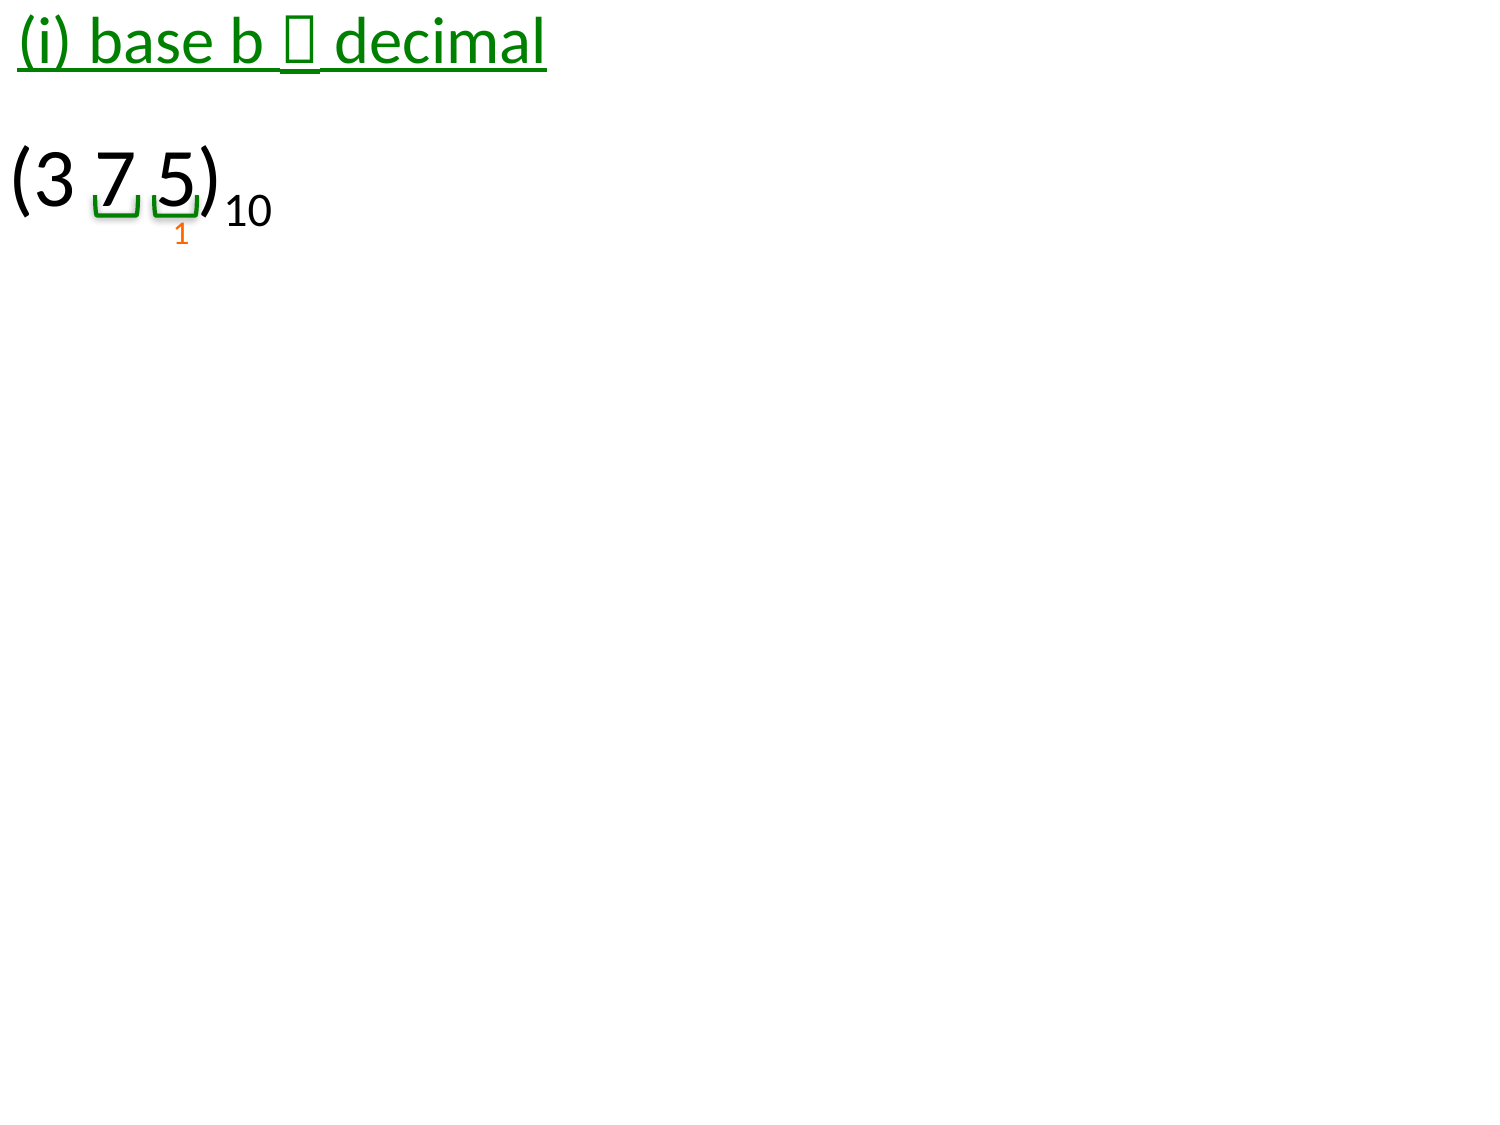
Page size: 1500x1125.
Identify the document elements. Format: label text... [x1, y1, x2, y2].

text_box [151, 195, 200, 203]
text_box 1 [132, 203, 230, 259]
title (i) base b  decimal [2, 0, 1353, 115]
list (3 7 5)10 = 5.100 [0, 115, 1500, 263]
text_box [92, 195, 141, 218]
